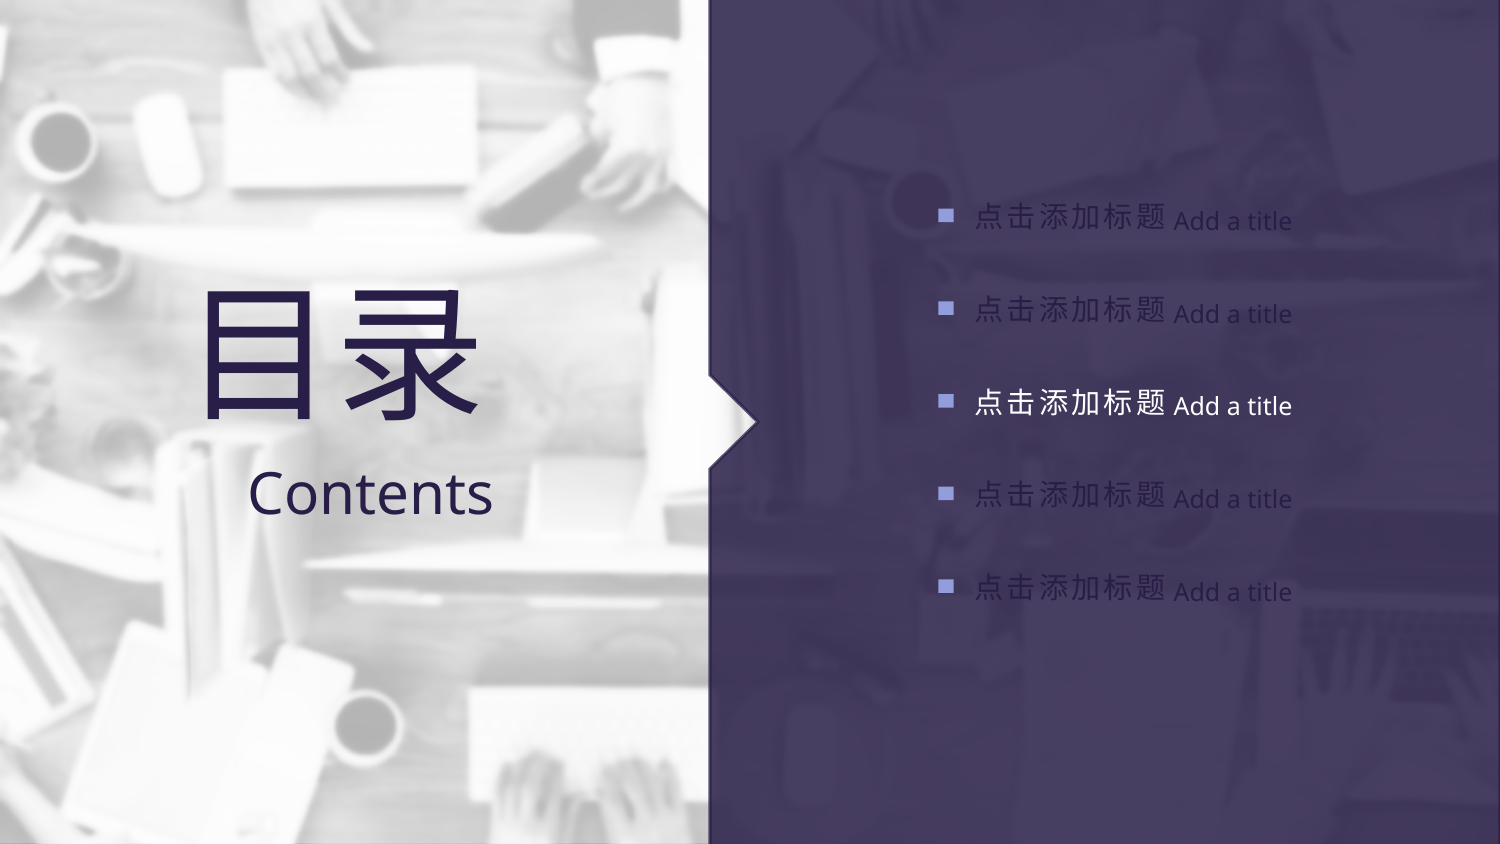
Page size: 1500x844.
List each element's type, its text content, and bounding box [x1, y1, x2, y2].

text_box [708, 0, 1500, 844]
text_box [938, 565, 1354, 613]
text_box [938, 472, 1354, 520]
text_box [938, 287, 1354, 335]
text_box Contents [232, 448, 510, 534]
text_box 目录 [170, 251, 547, 447]
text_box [938, 380, 1354, 459]
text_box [938, 194, 1354, 242]
